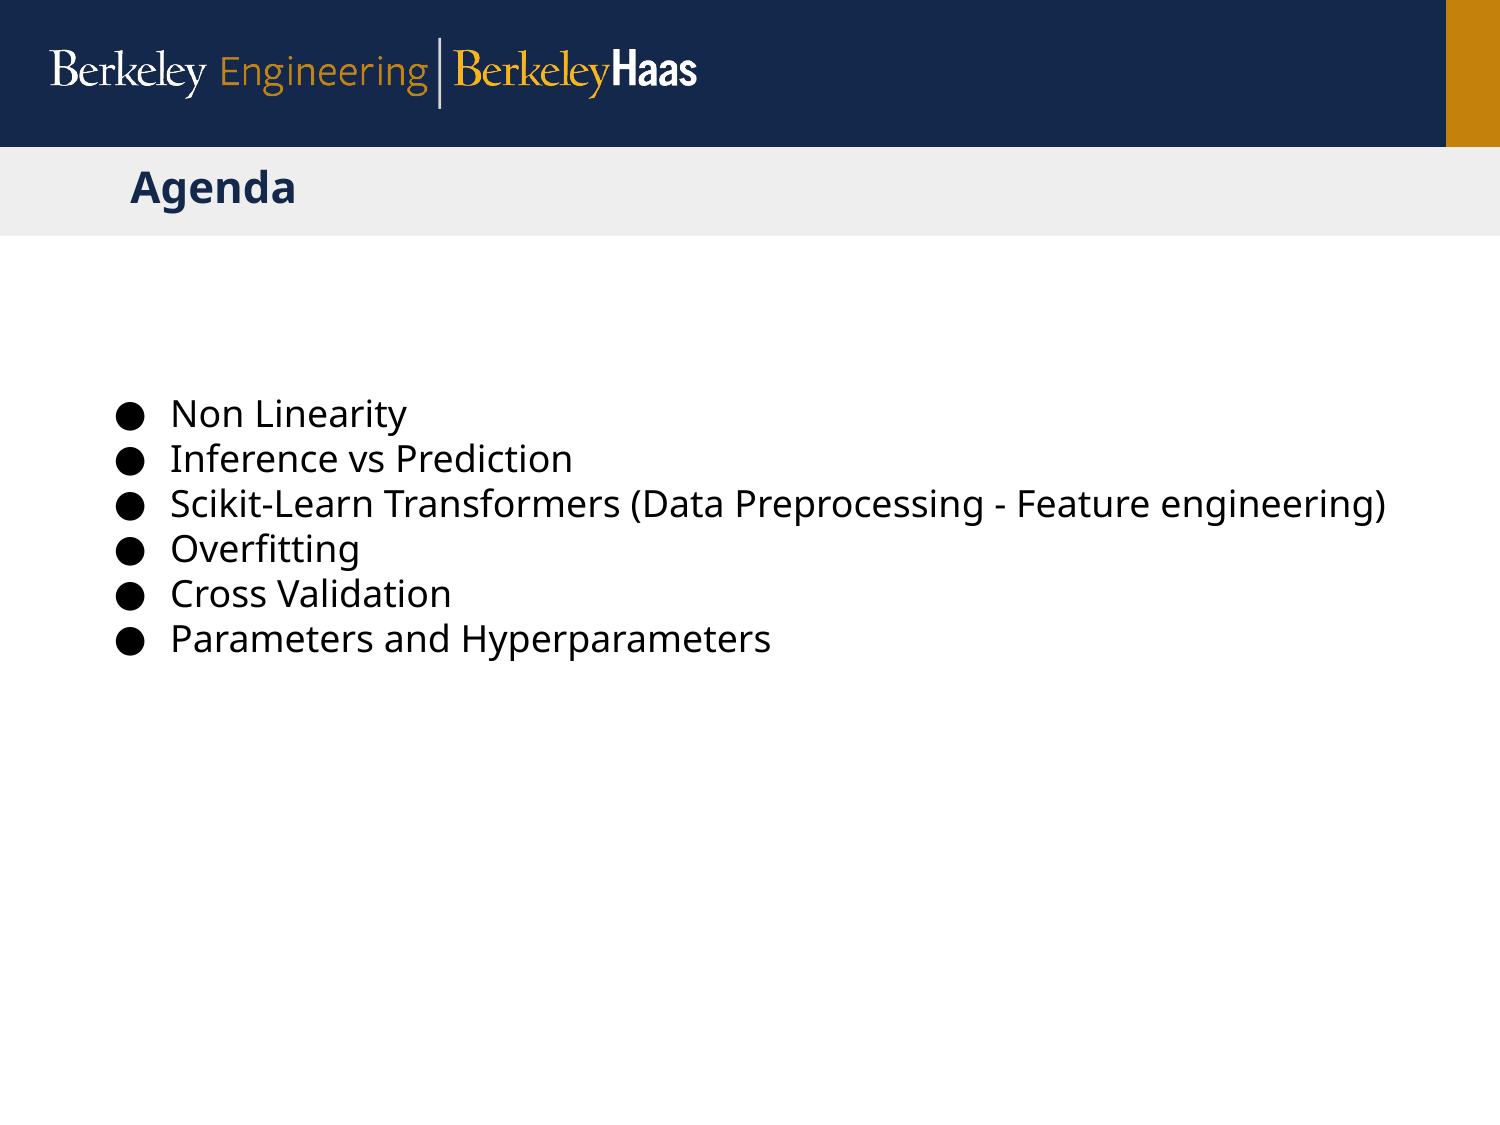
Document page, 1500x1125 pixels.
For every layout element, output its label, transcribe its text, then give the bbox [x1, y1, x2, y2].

text_box Non Linearity Inference vs Prediction Scikit-Learn Transformers (Data Preprocessing - Feature engineering) Overfitting Cross Validation Parameters and Hyperparameters [80, 374, 1420, 720]
title Agenda [130, 159, 1370, 348]
picture [38, 22, 726, 117]
